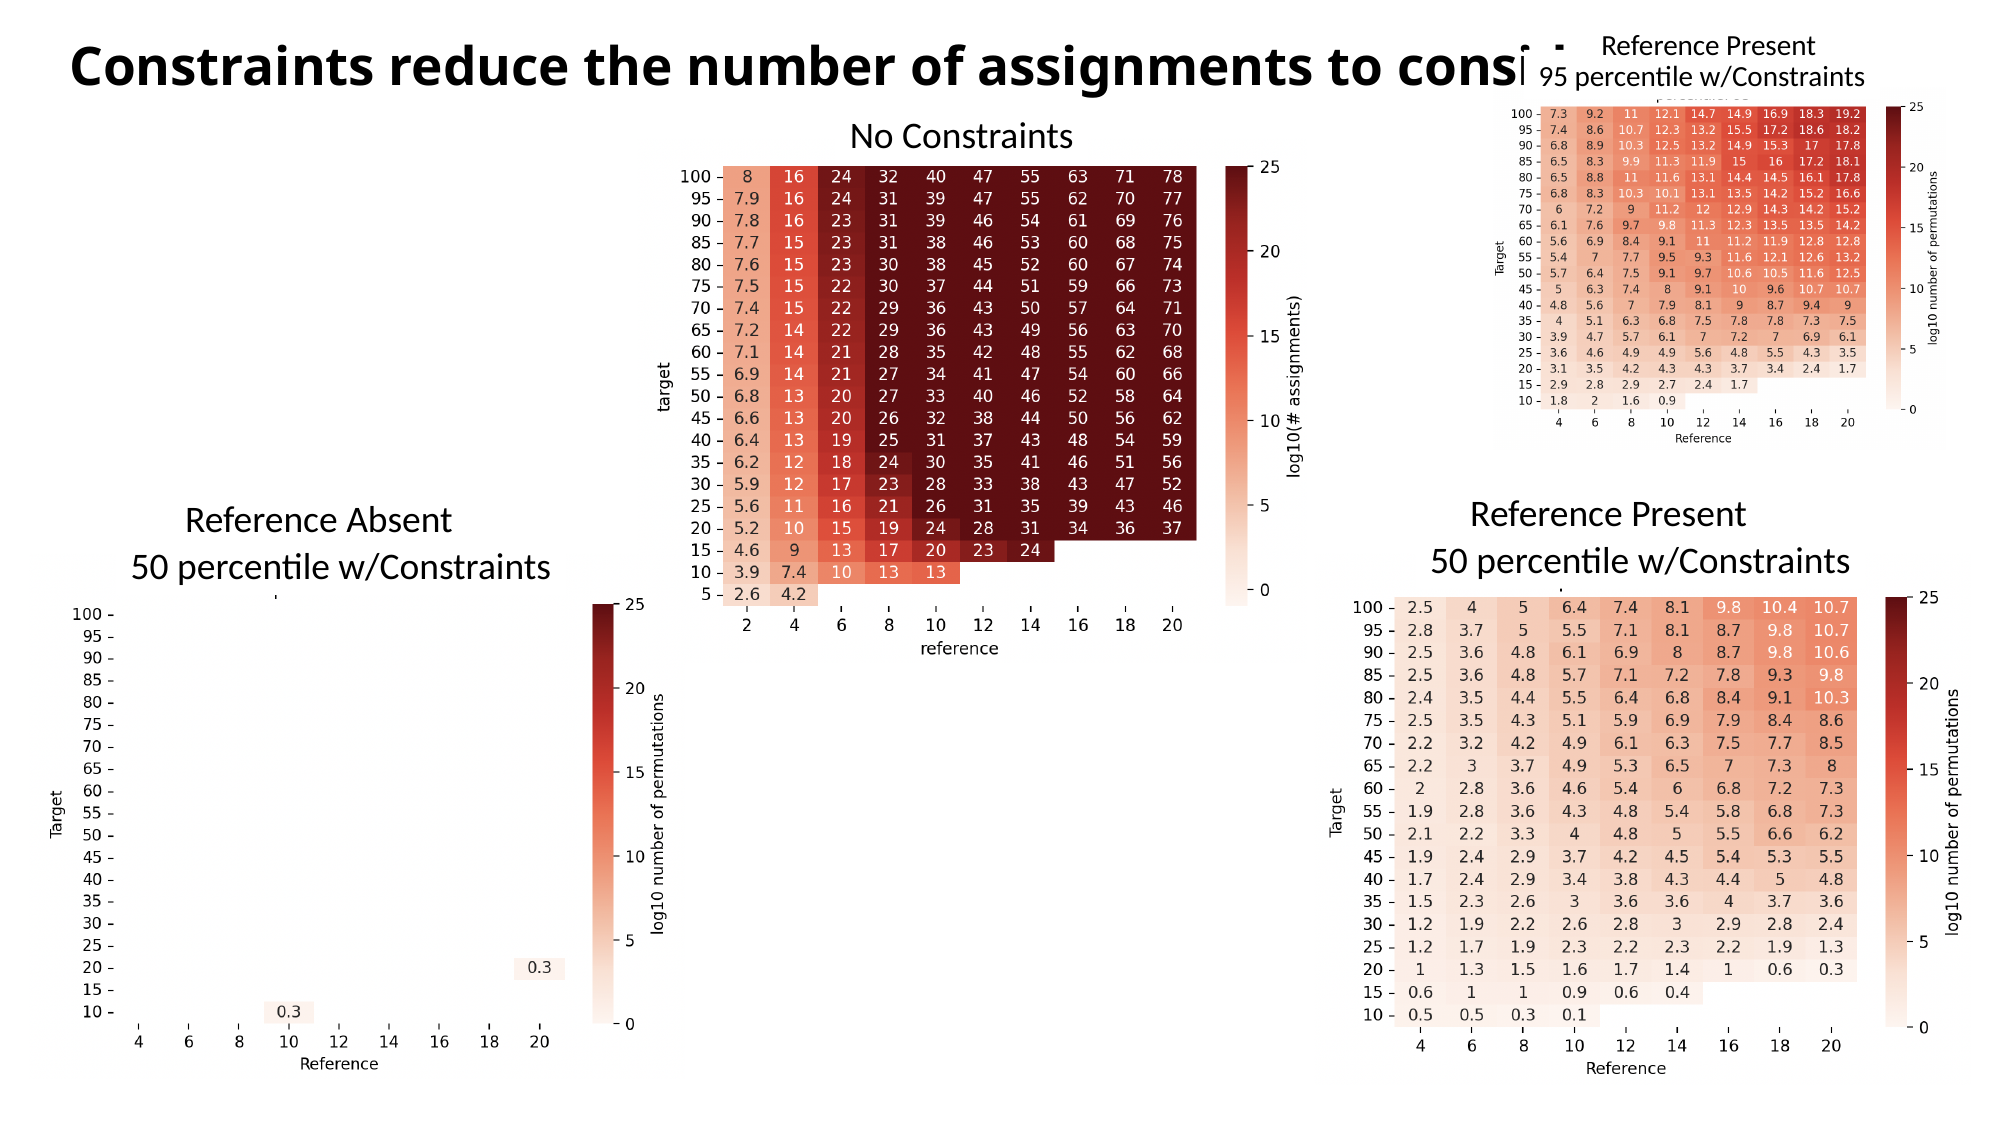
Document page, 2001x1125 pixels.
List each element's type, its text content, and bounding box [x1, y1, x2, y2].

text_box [637, 104, 1307, 663]
title Constraints reduce the number of assignments to consider [54, 25, 1493, 112]
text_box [1493, 19, 1946, 450]
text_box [1314, 481, 1971, 1085]
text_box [29, 487, 685, 1079]
